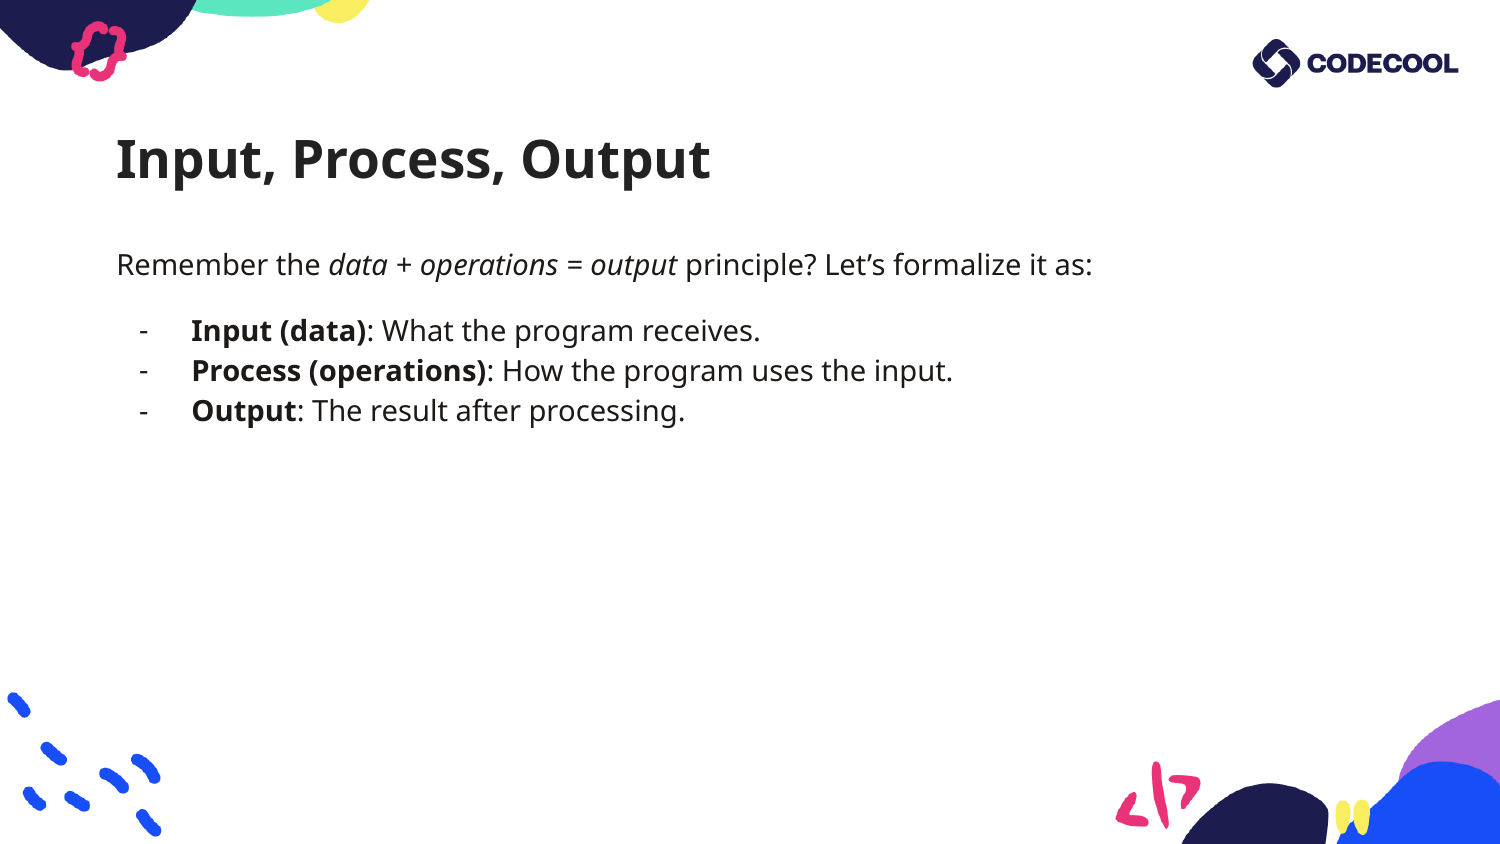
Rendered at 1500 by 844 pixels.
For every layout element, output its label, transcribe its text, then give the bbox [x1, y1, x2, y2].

list Remember the data + operations = output principle? Let’s formalize it as: Input (data): What the program receives. Process (operations): How the program uses the input. Output: The result after processing. [101, 226, 1419, 588]
picture [0, 0, 1500, 844]
title Input, Process, Output [101, 110, 1499, 205]
